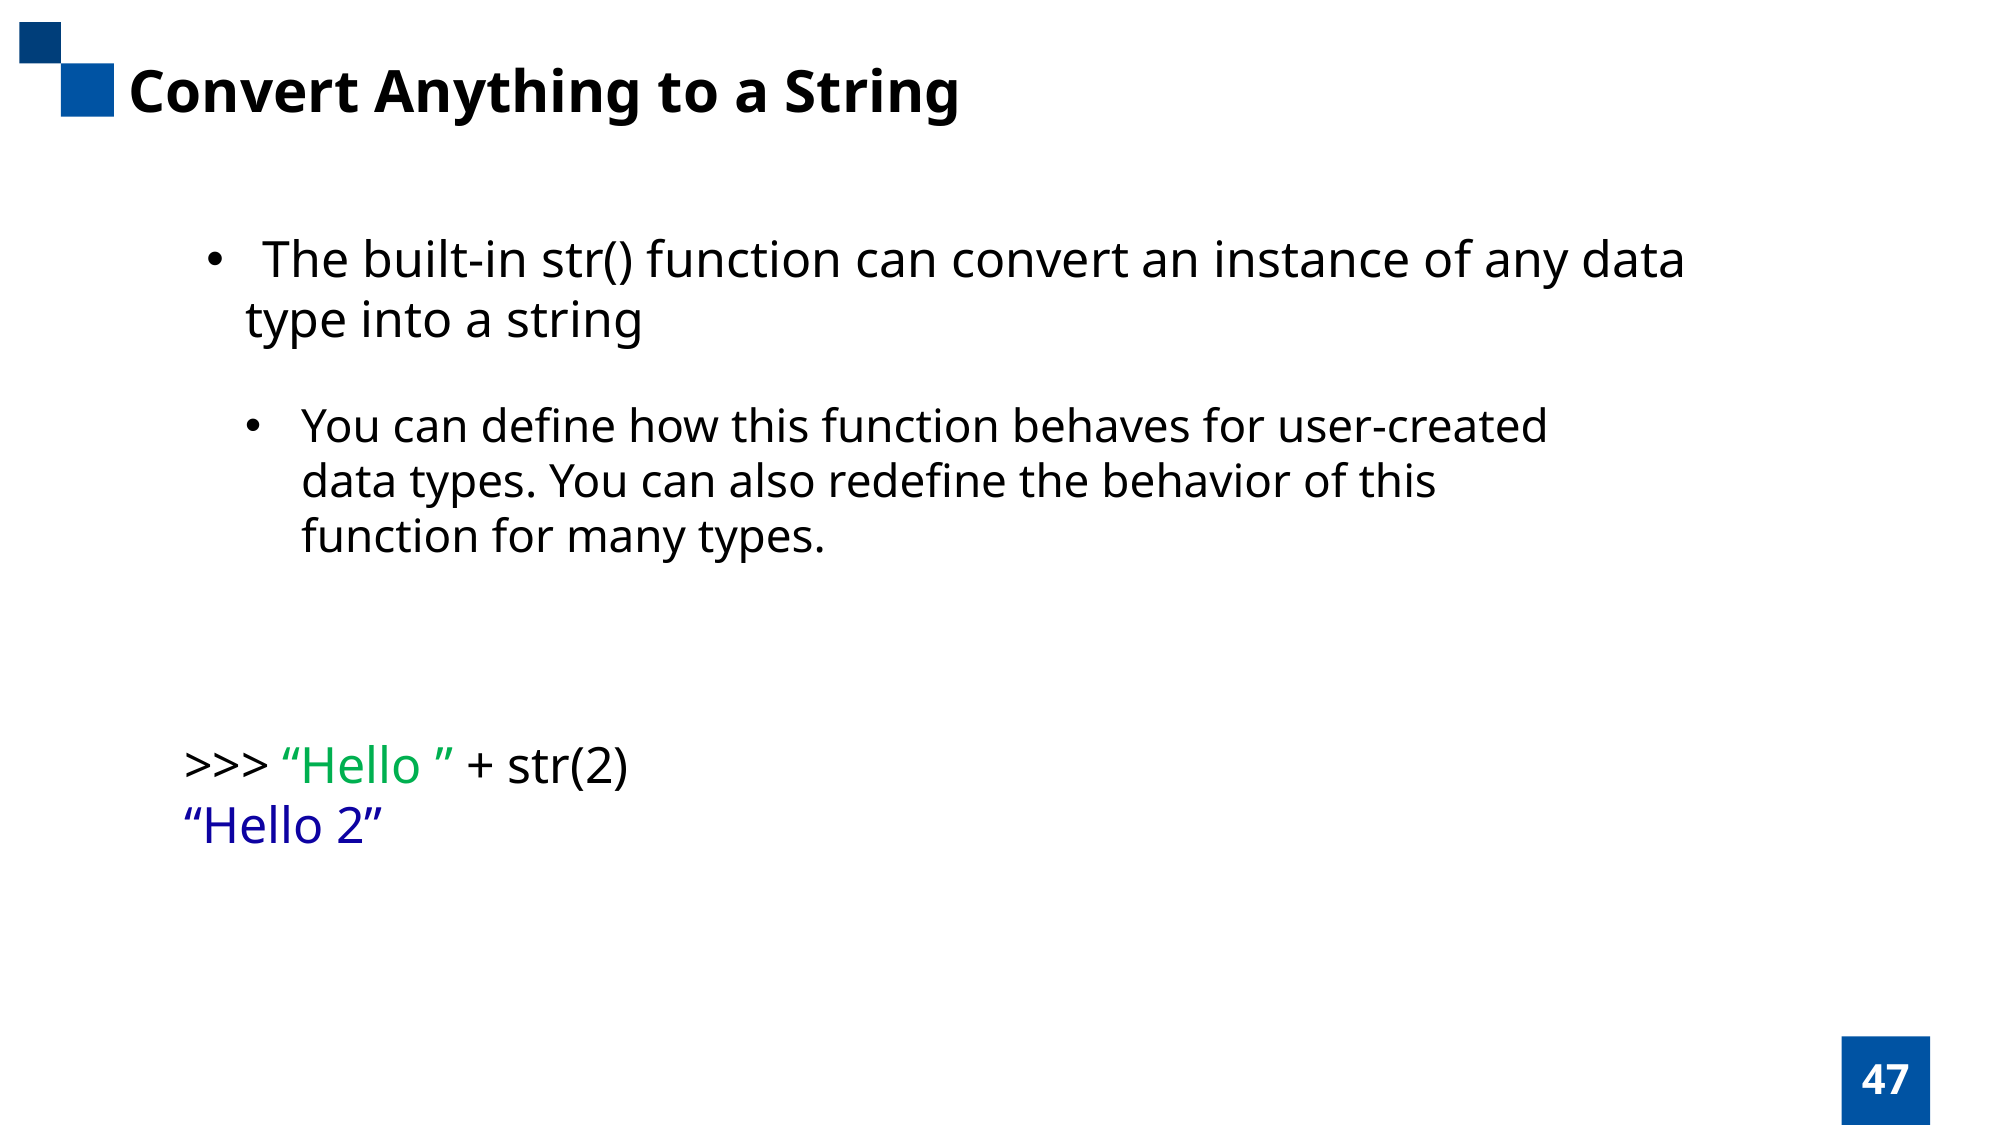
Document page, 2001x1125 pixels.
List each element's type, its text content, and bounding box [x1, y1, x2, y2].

text_box You can define how this function behaves for user-created data types. You can also redefine the behavior of this function for many types. [230, 389, 1565, 570]
slide_number 47 [1771, 1051, 2000, 1112]
text_box The built-in str() function can convert an instance of any data type into a string [191, 220, 1716, 355]
text_box Convert Anything to a String [113, 47, 1317, 132]
text_box >>> “Hello ” + str(2) “Hello 2” [169, 726, 644, 862]
